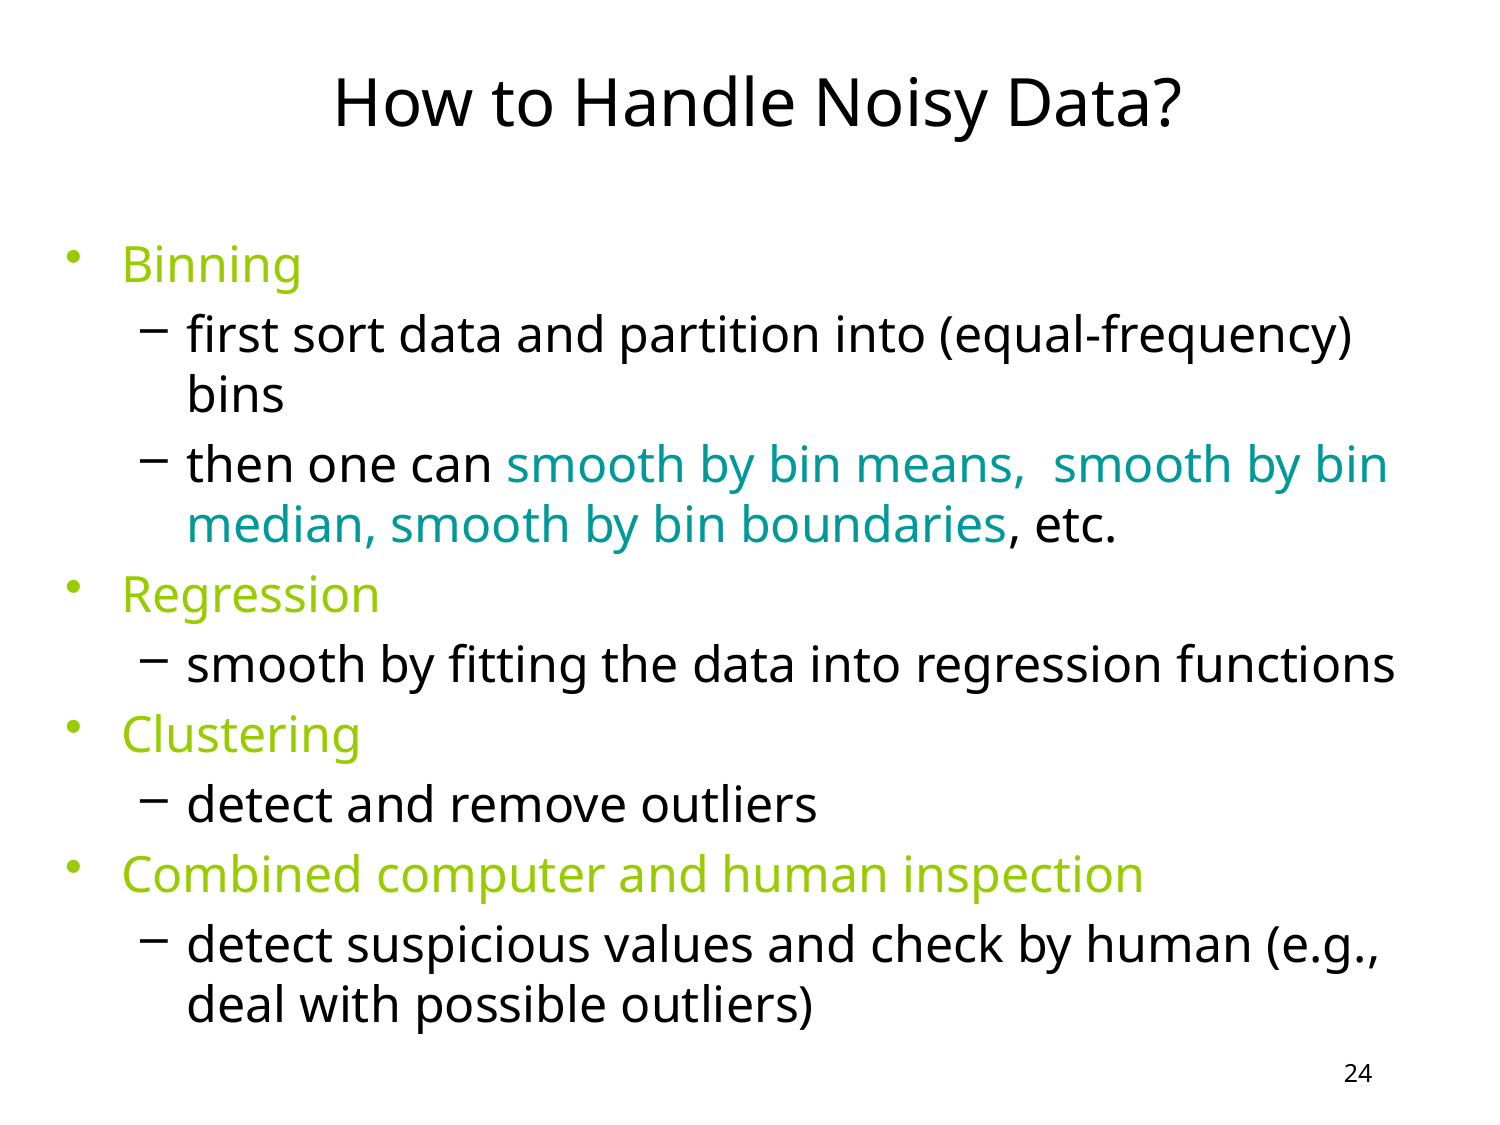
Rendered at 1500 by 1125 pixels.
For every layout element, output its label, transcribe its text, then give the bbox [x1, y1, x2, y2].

slide_number 24 [1074, 1050, 1388, 1101]
title How to Handle Noisy Data? [53, 50, 1463, 150]
list Binning first sort data and partition into (equal-frequency) bins then one can smooth by bin means, smooth by bin median, smooth by bin boundaries, etc. Regression smooth by fitting the data into regression functions Clustering detect and remove outliers Combined computer and human inspection detect suspicious values and check by human (e.g., deal with possible outliers) [50, 224, 1425, 1050]
